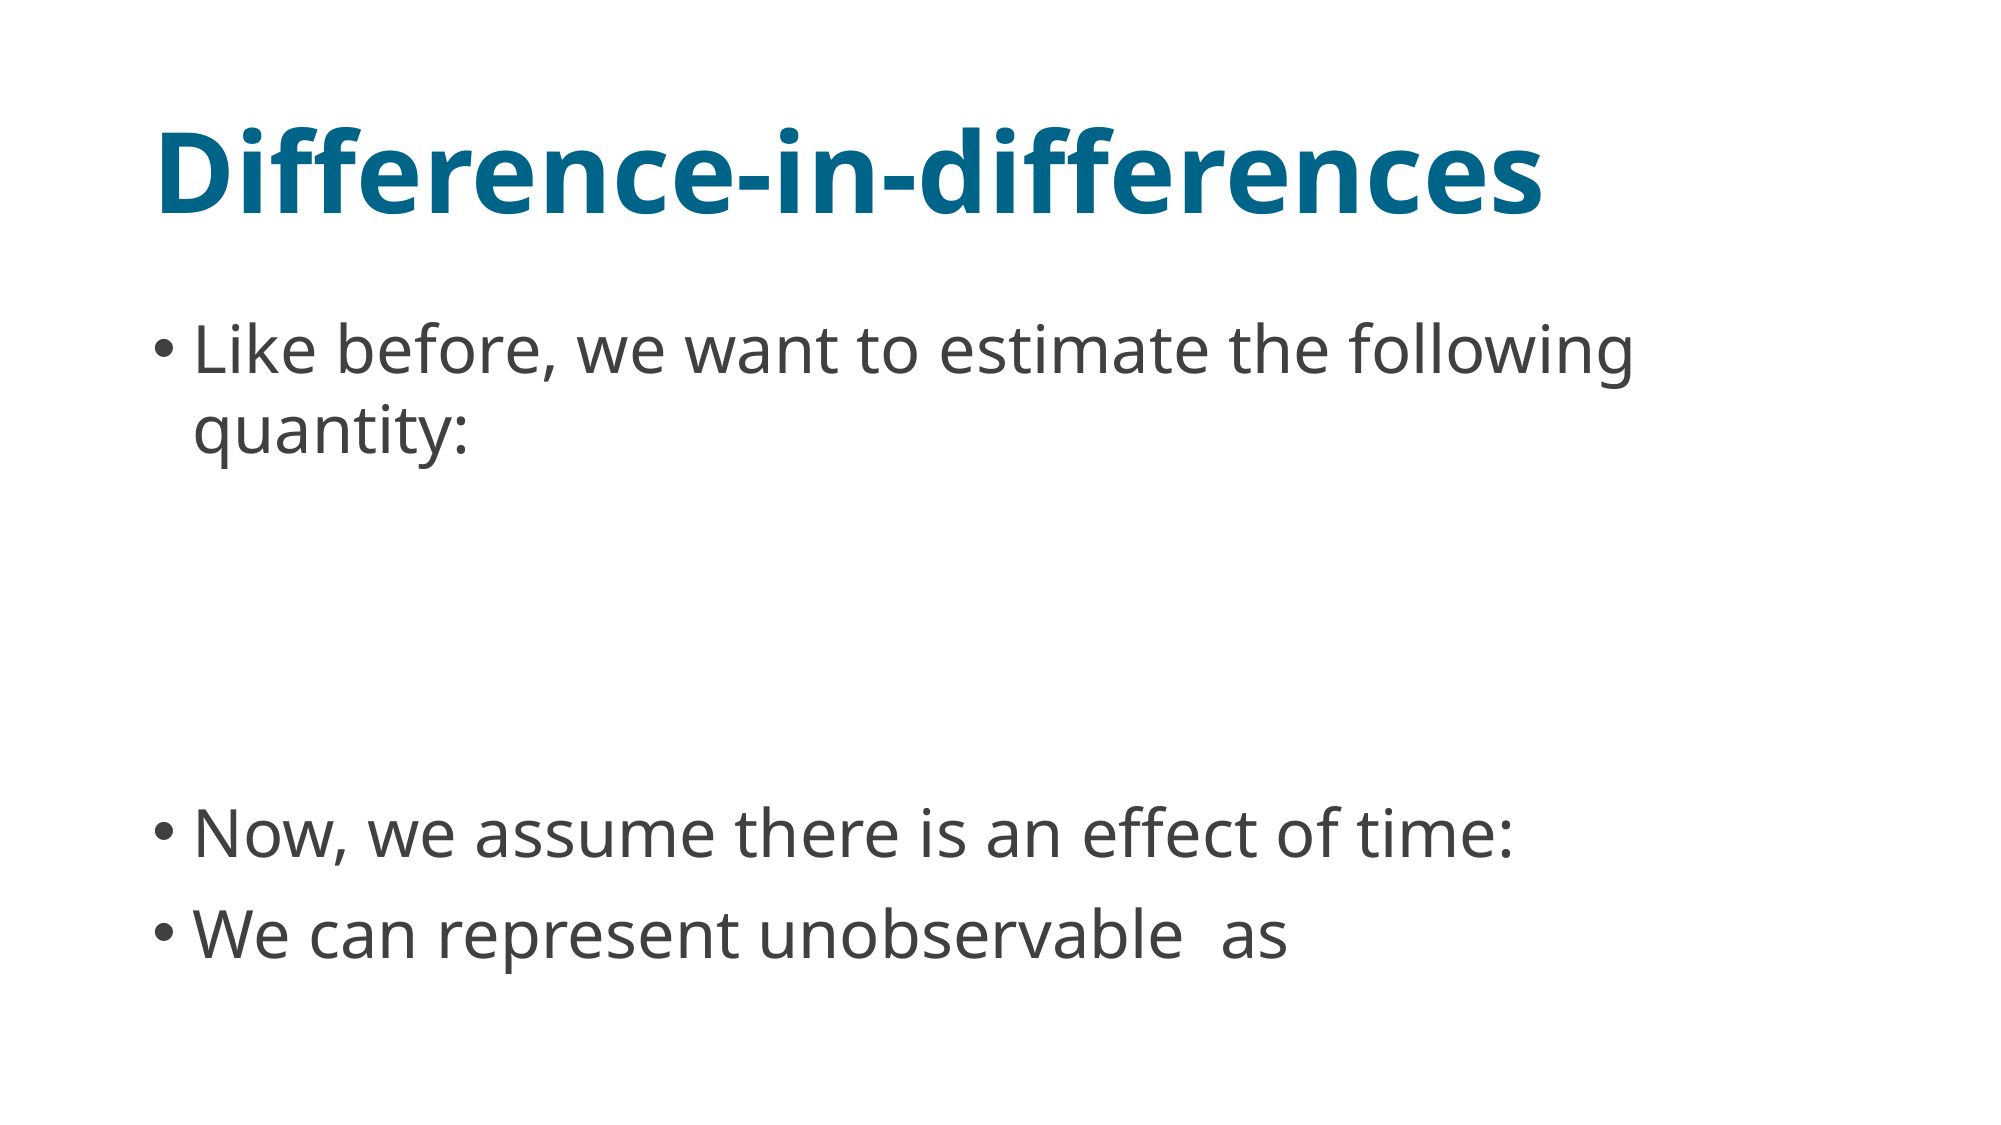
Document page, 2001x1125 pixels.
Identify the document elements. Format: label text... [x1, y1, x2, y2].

title Difference-in-differences [137, 59, 1863, 278]
